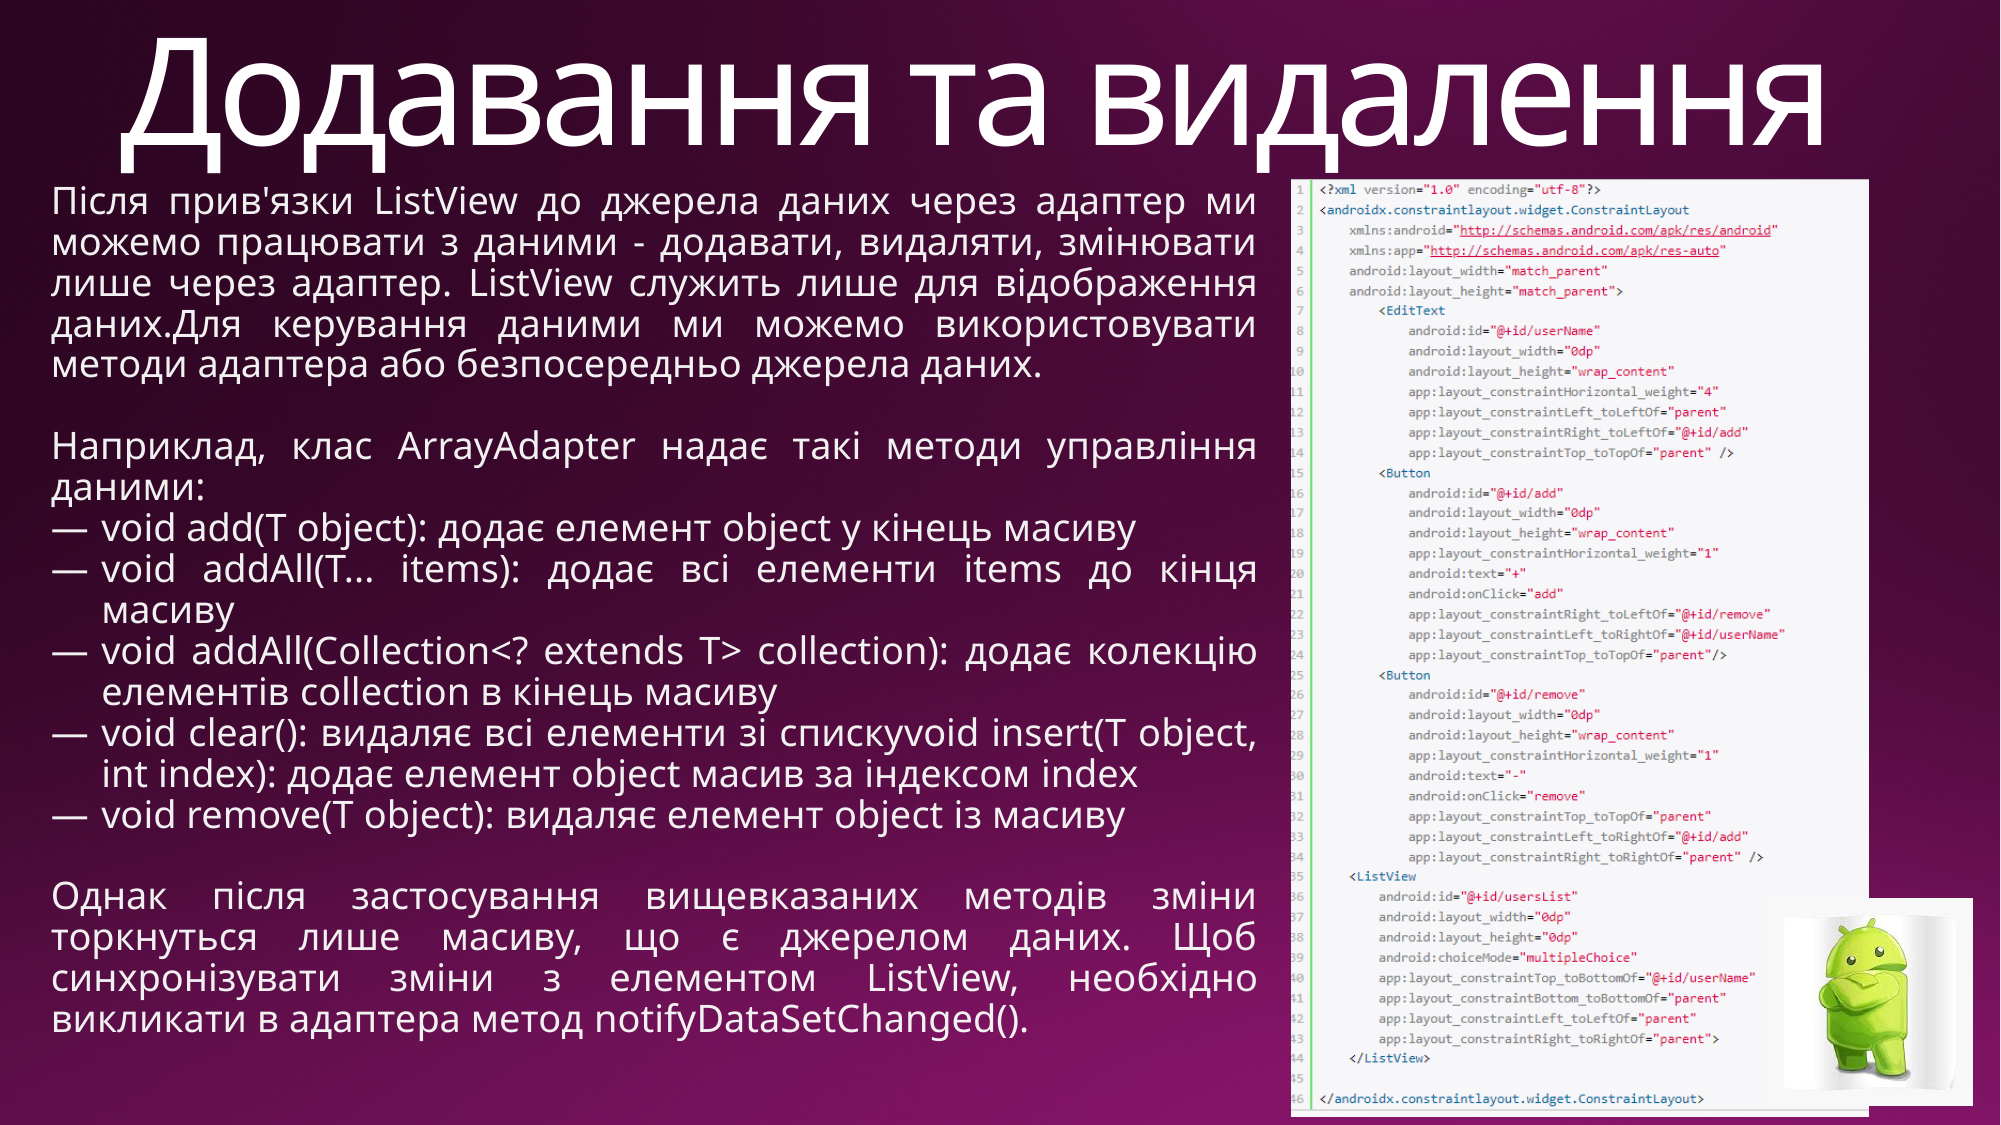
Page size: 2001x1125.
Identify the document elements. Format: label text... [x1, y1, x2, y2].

title Додавання та видалення [85, 8, 1869, 189]
text_box [26, 167, 1000, 974]
picture [0, 0, 2001, 1125]
text_box Після прив'язки ListView до джерела даних через адаптер ми можемо працювати з даними - додавати, видаляти, змінювати лише через адаптер. ListView служить лише для відображення даних.Для керування даними ми можемо використовувати методи адаптера або безпосередньо джерела даних. Наприклад, клас ArrayAdapter надає такі методи управління даними: void add(T object): додає елемент object у кінець масиву void addAll(T... items): додає всі елементи items до кінця масиву void addAll(Collection<? extends T> collection): додає колекцію елементів collection в кінець масиву void clear(): видаляє всі елементи зі спискуvoid insert(T object, int index): додає елемент object масив за індексом index void remove(T object): видаляє елемент object із масиву Однак після застосування вищевказаних методів зміни торкнуться лише масиву, що є джерелом даних. Щоб синхронізувати зміни з елементом ListView, необхідно викликати в адаптера метод notifyDataSetChanged(). [35, 168, 1274, 1055]
